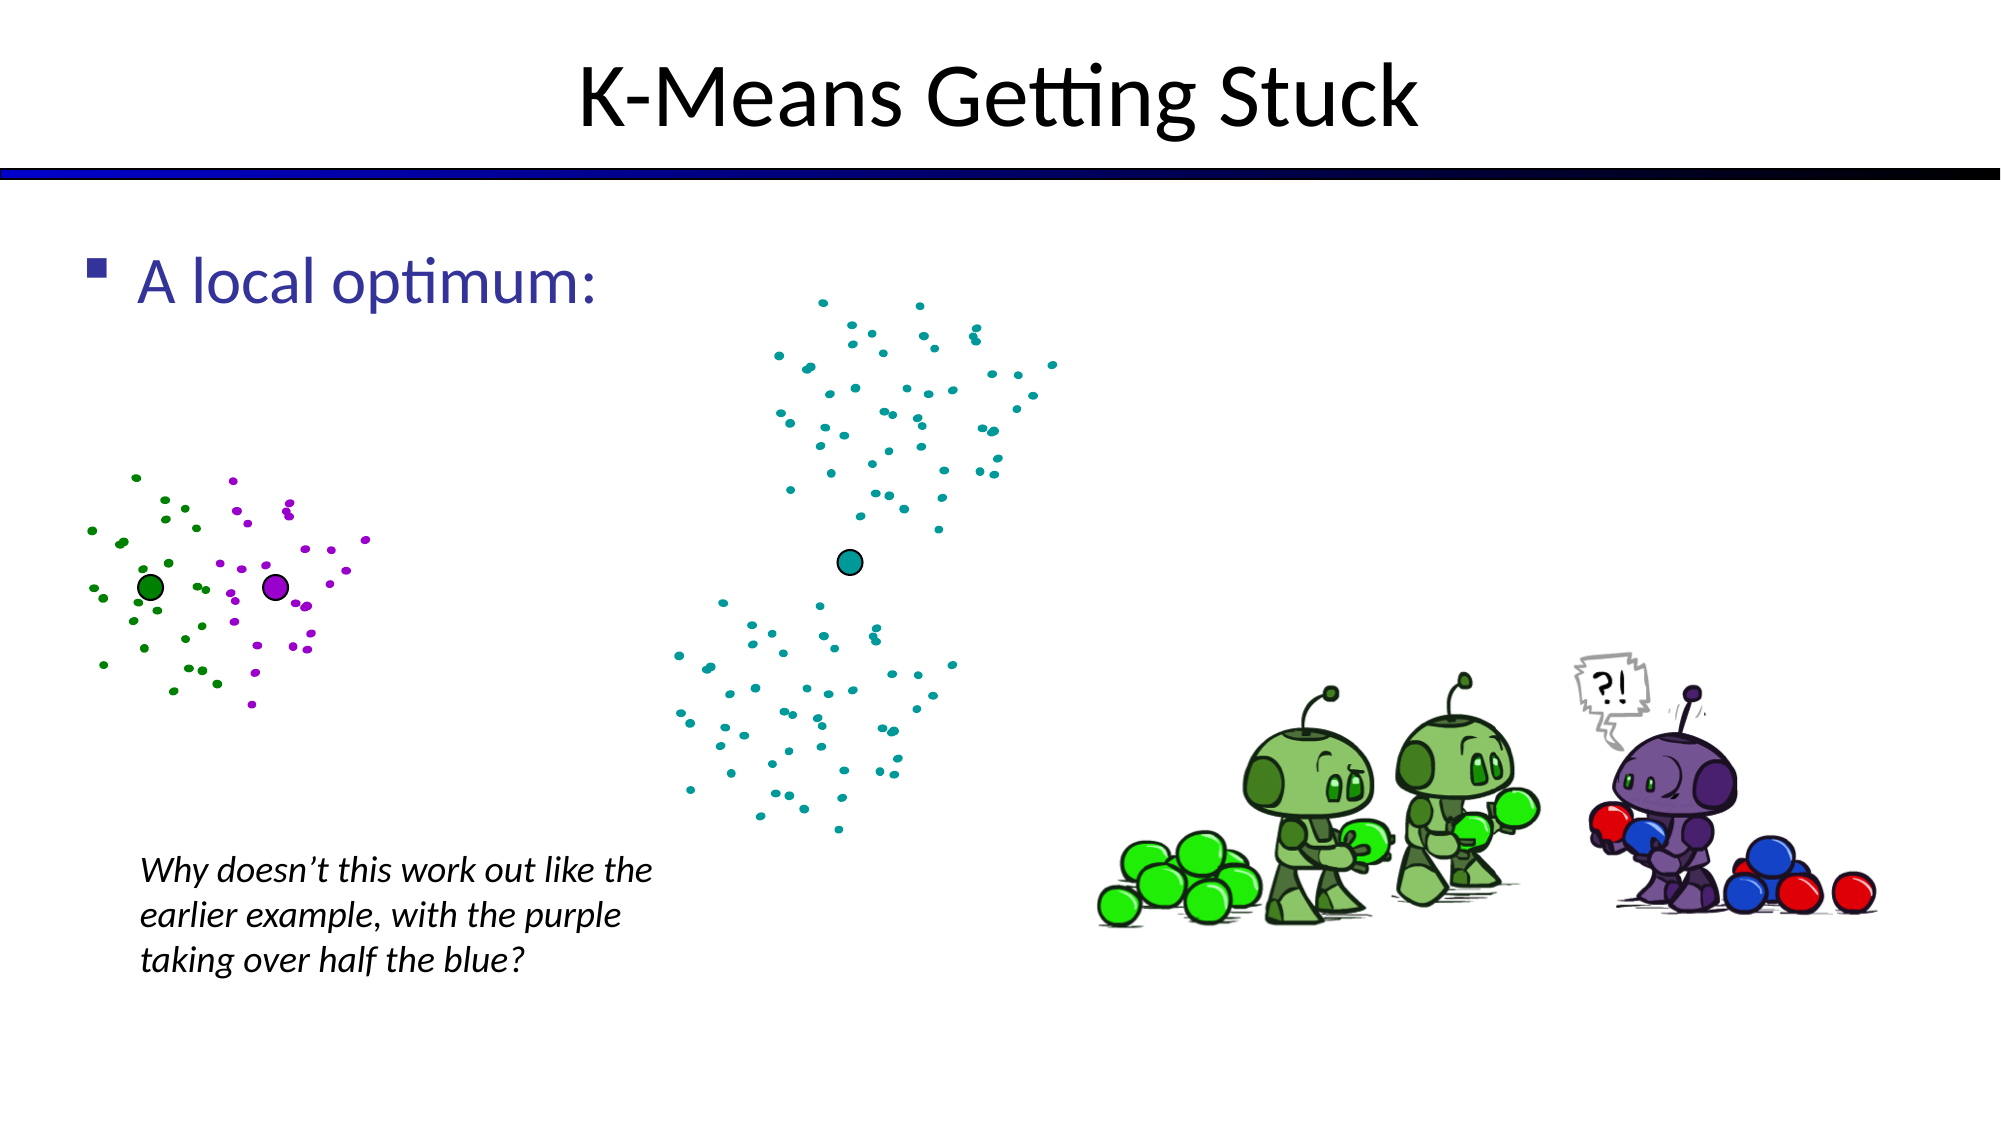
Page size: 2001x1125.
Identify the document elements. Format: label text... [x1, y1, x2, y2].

text_box [226, 589, 235, 597]
text_box [169, 688, 178, 695]
text_box [129, 617, 138, 625]
text_box [216, 560, 224, 567]
text_box [134, 599, 143, 606]
text_box [327, 547, 335, 554]
text_box [837, 549, 863, 575]
text_box [300, 604, 310, 611]
text_box Why doesn’t this work out like the earlier example, with the purple taking over half the blue? [125, 837, 700, 988]
text_box [282, 508, 290, 515]
text_box [230, 618, 239, 625]
text_box [198, 623, 206, 630]
text_box [234, 508, 241, 515]
text_box [262, 562, 270, 569]
text_box [303, 646, 312, 653]
text_box [213, 680, 222, 688]
text_box [341, 567, 351, 574]
list A local optimum: [66, 228, 1934, 1006]
text_box [140, 644, 148, 652]
text_box [164, 559, 173, 567]
text_box [132, 475, 141, 482]
text_box [251, 669, 260, 677]
text_box [291, 600, 300, 607]
title K-Means Getting Stuck [0, 0, 2000, 184]
text_box [289, 642, 297, 651]
text_box [202, 586, 210, 594]
text_box [160, 497, 170, 504]
text_box [361, 536, 370, 544]
text_box [244, 520, 252, 527]
text_box [284, 513, 294, 520]
picture [1066, 640, 1926, 938]
text_box [253, 642, 262, 649]
text_box [184, 665, 194, 672]
text_box [193, 583, 202, 590]
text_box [674, 599, 957, 833]
text_box [100, 661, 108, 669]
text_box [89, 585, 99, 592]
text_box [88, 527, 97, 535]
text_box [248, 701, 256, 708]
text_box [99, 594, 108, 602]
text_box [181, 635, 190, 643]
text_box [301, 546, 310, 553]
text_box [229, 478, 237, 485]
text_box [774, 299, 1057, 533]
text_box [198, 667, 207, 675]
text_box [161, 516, 170, 523]
text_box [237, 566, 246, 573]
text_box [326, 580, 334, 588]
text_box [138, 575, 164, 601]
text_box [285, 500, 294, 507]
text_box [231, 597, 239, 605]
text_box [192, 525, 201, 532]
text_box [115, 541, 125, 548]
text_box [263, 575, 289, 601]
text_box [139, 565, 147, 573]
text_box [153, 607, 162, 614]
text_box [181, 505, 189, 512]
text_box [119, 538, 128, 546]
text_box [307, 630, 315, 637]
